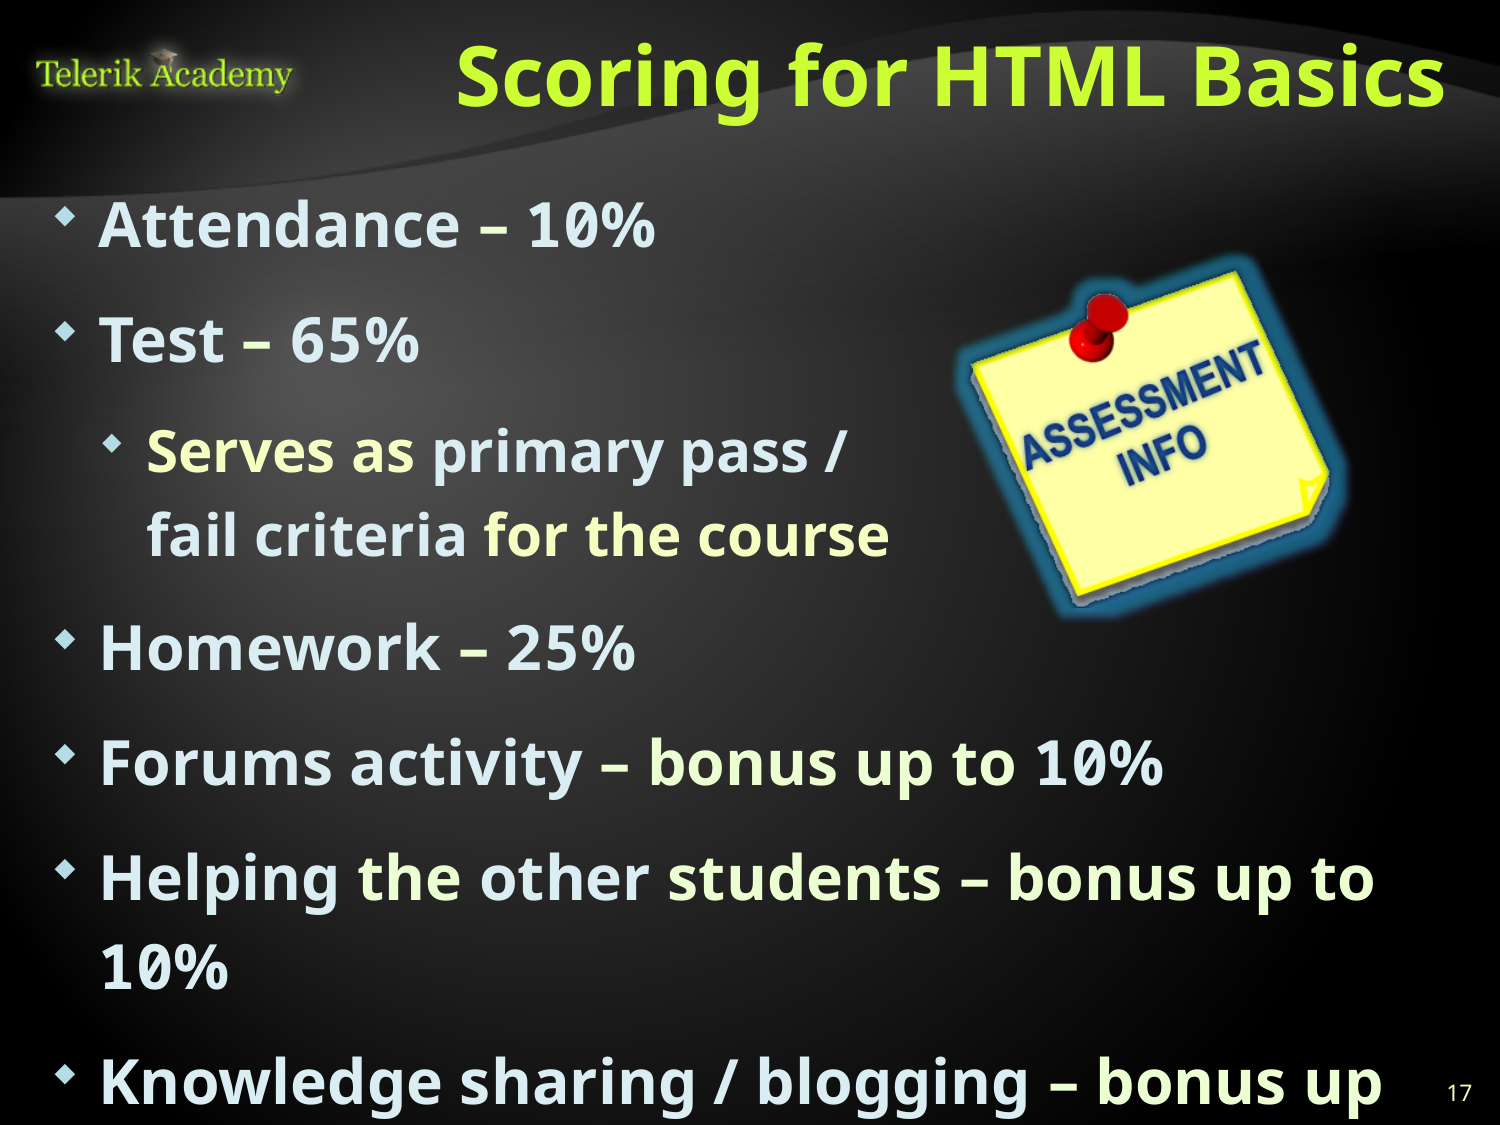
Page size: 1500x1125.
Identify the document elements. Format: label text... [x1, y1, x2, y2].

picture [0, 0, 1500, 1125]
title Scoring for HTML Basics [300, 12, 1463, 150]
slide_number 17 [1412, 1074, 1488, 1113]
list Attendance – 10% Test – 65% Serves as primary pass / fail criteria for the course Homework – 25% Forums activity – bonus up to 10% Helping the other students – bonus up to 10% Knowledge sharing / blogging – bonus up to 20% [37, 162, 1463, 1100]
